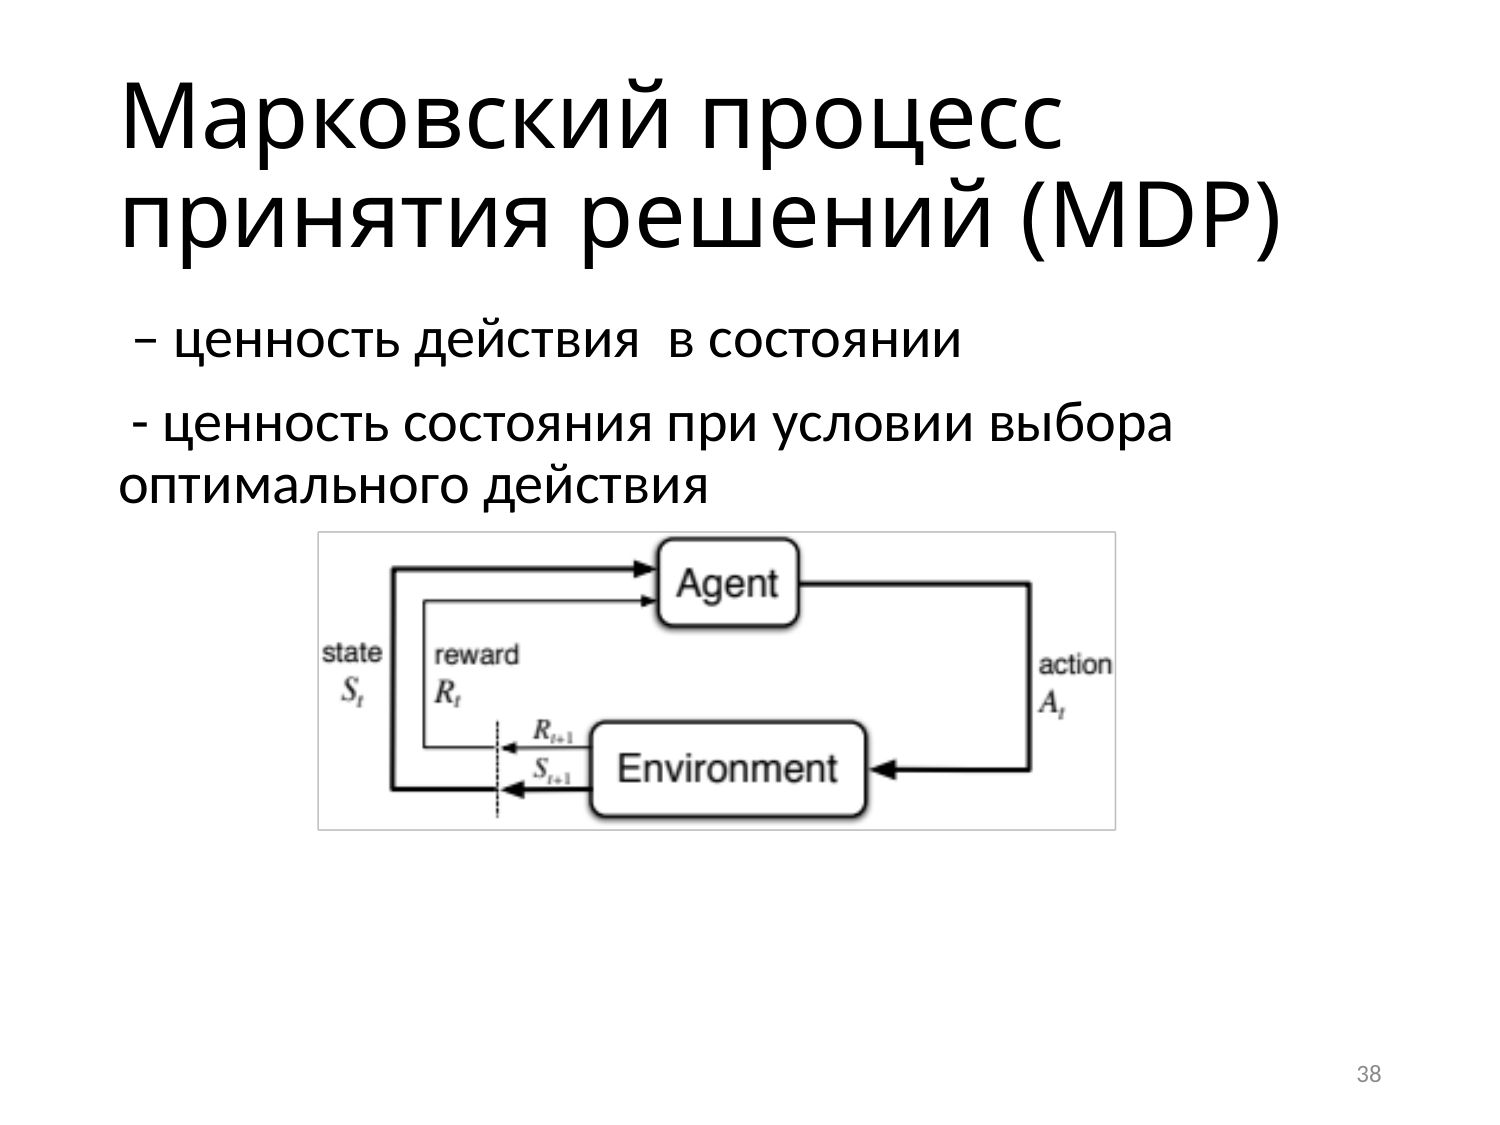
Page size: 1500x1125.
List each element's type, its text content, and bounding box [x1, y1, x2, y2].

title Марковский процесс принятия решений (MDP) [103, 59, 1397, 278]
picture [243, 511, 1162, 833]
slide_number 38 [1059, 1042, 1397, 1103]
